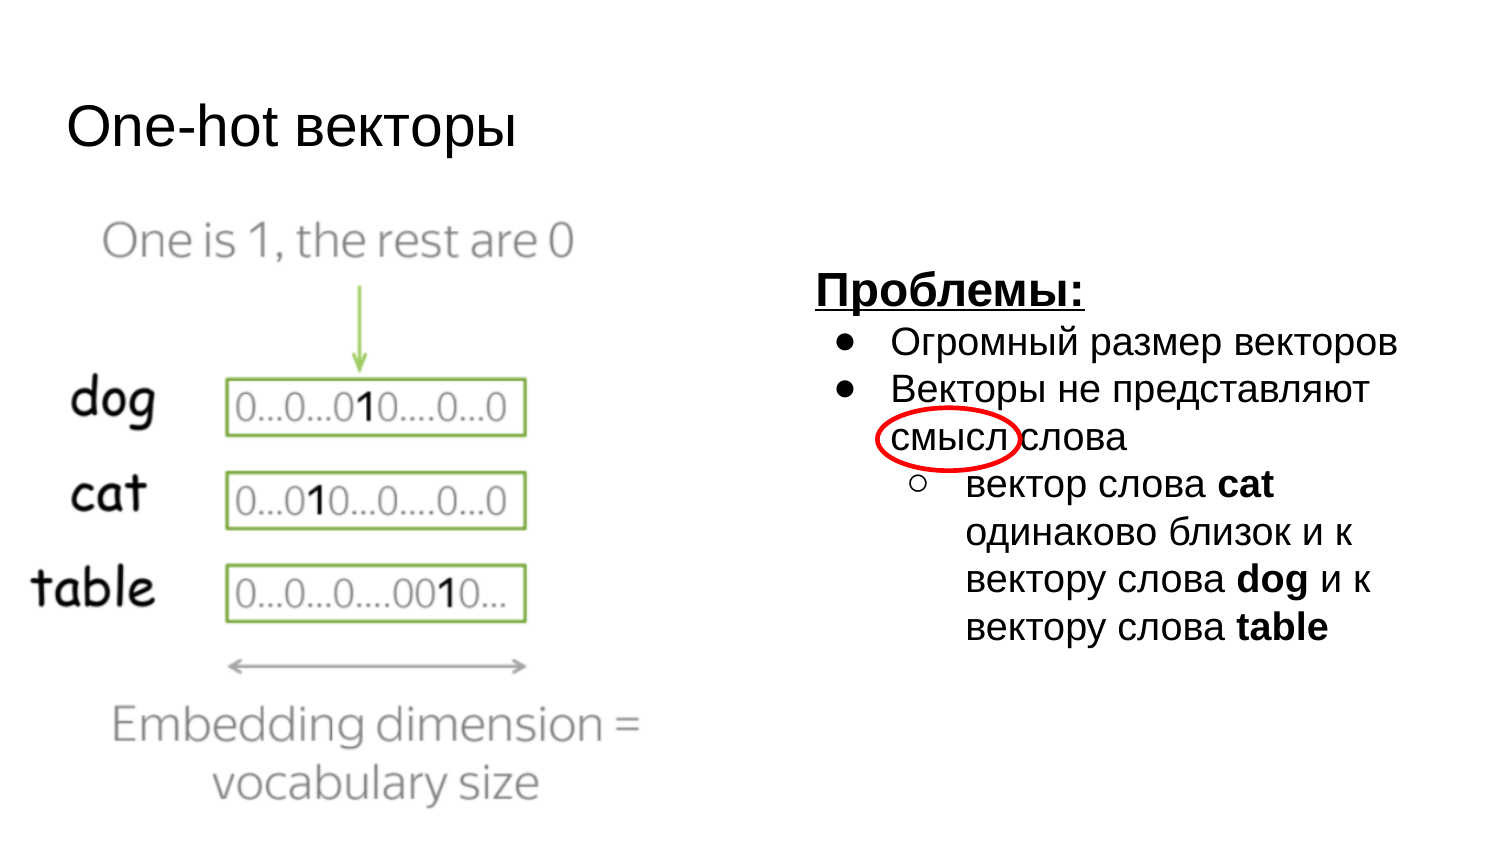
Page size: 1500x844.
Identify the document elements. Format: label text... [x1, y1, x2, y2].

text_box [877, 407, 1021, 471]
title One-hot векторы [51, 72, 1449, 167]
picture [24, 191, 671, 819]
text_box Проблемы: Огромный размер векторов Векторы не представляют смысл слова вектор слова cat одинаково близок и к вектору слова dog и к вектору слова table [800, 243, 1487, 694]
